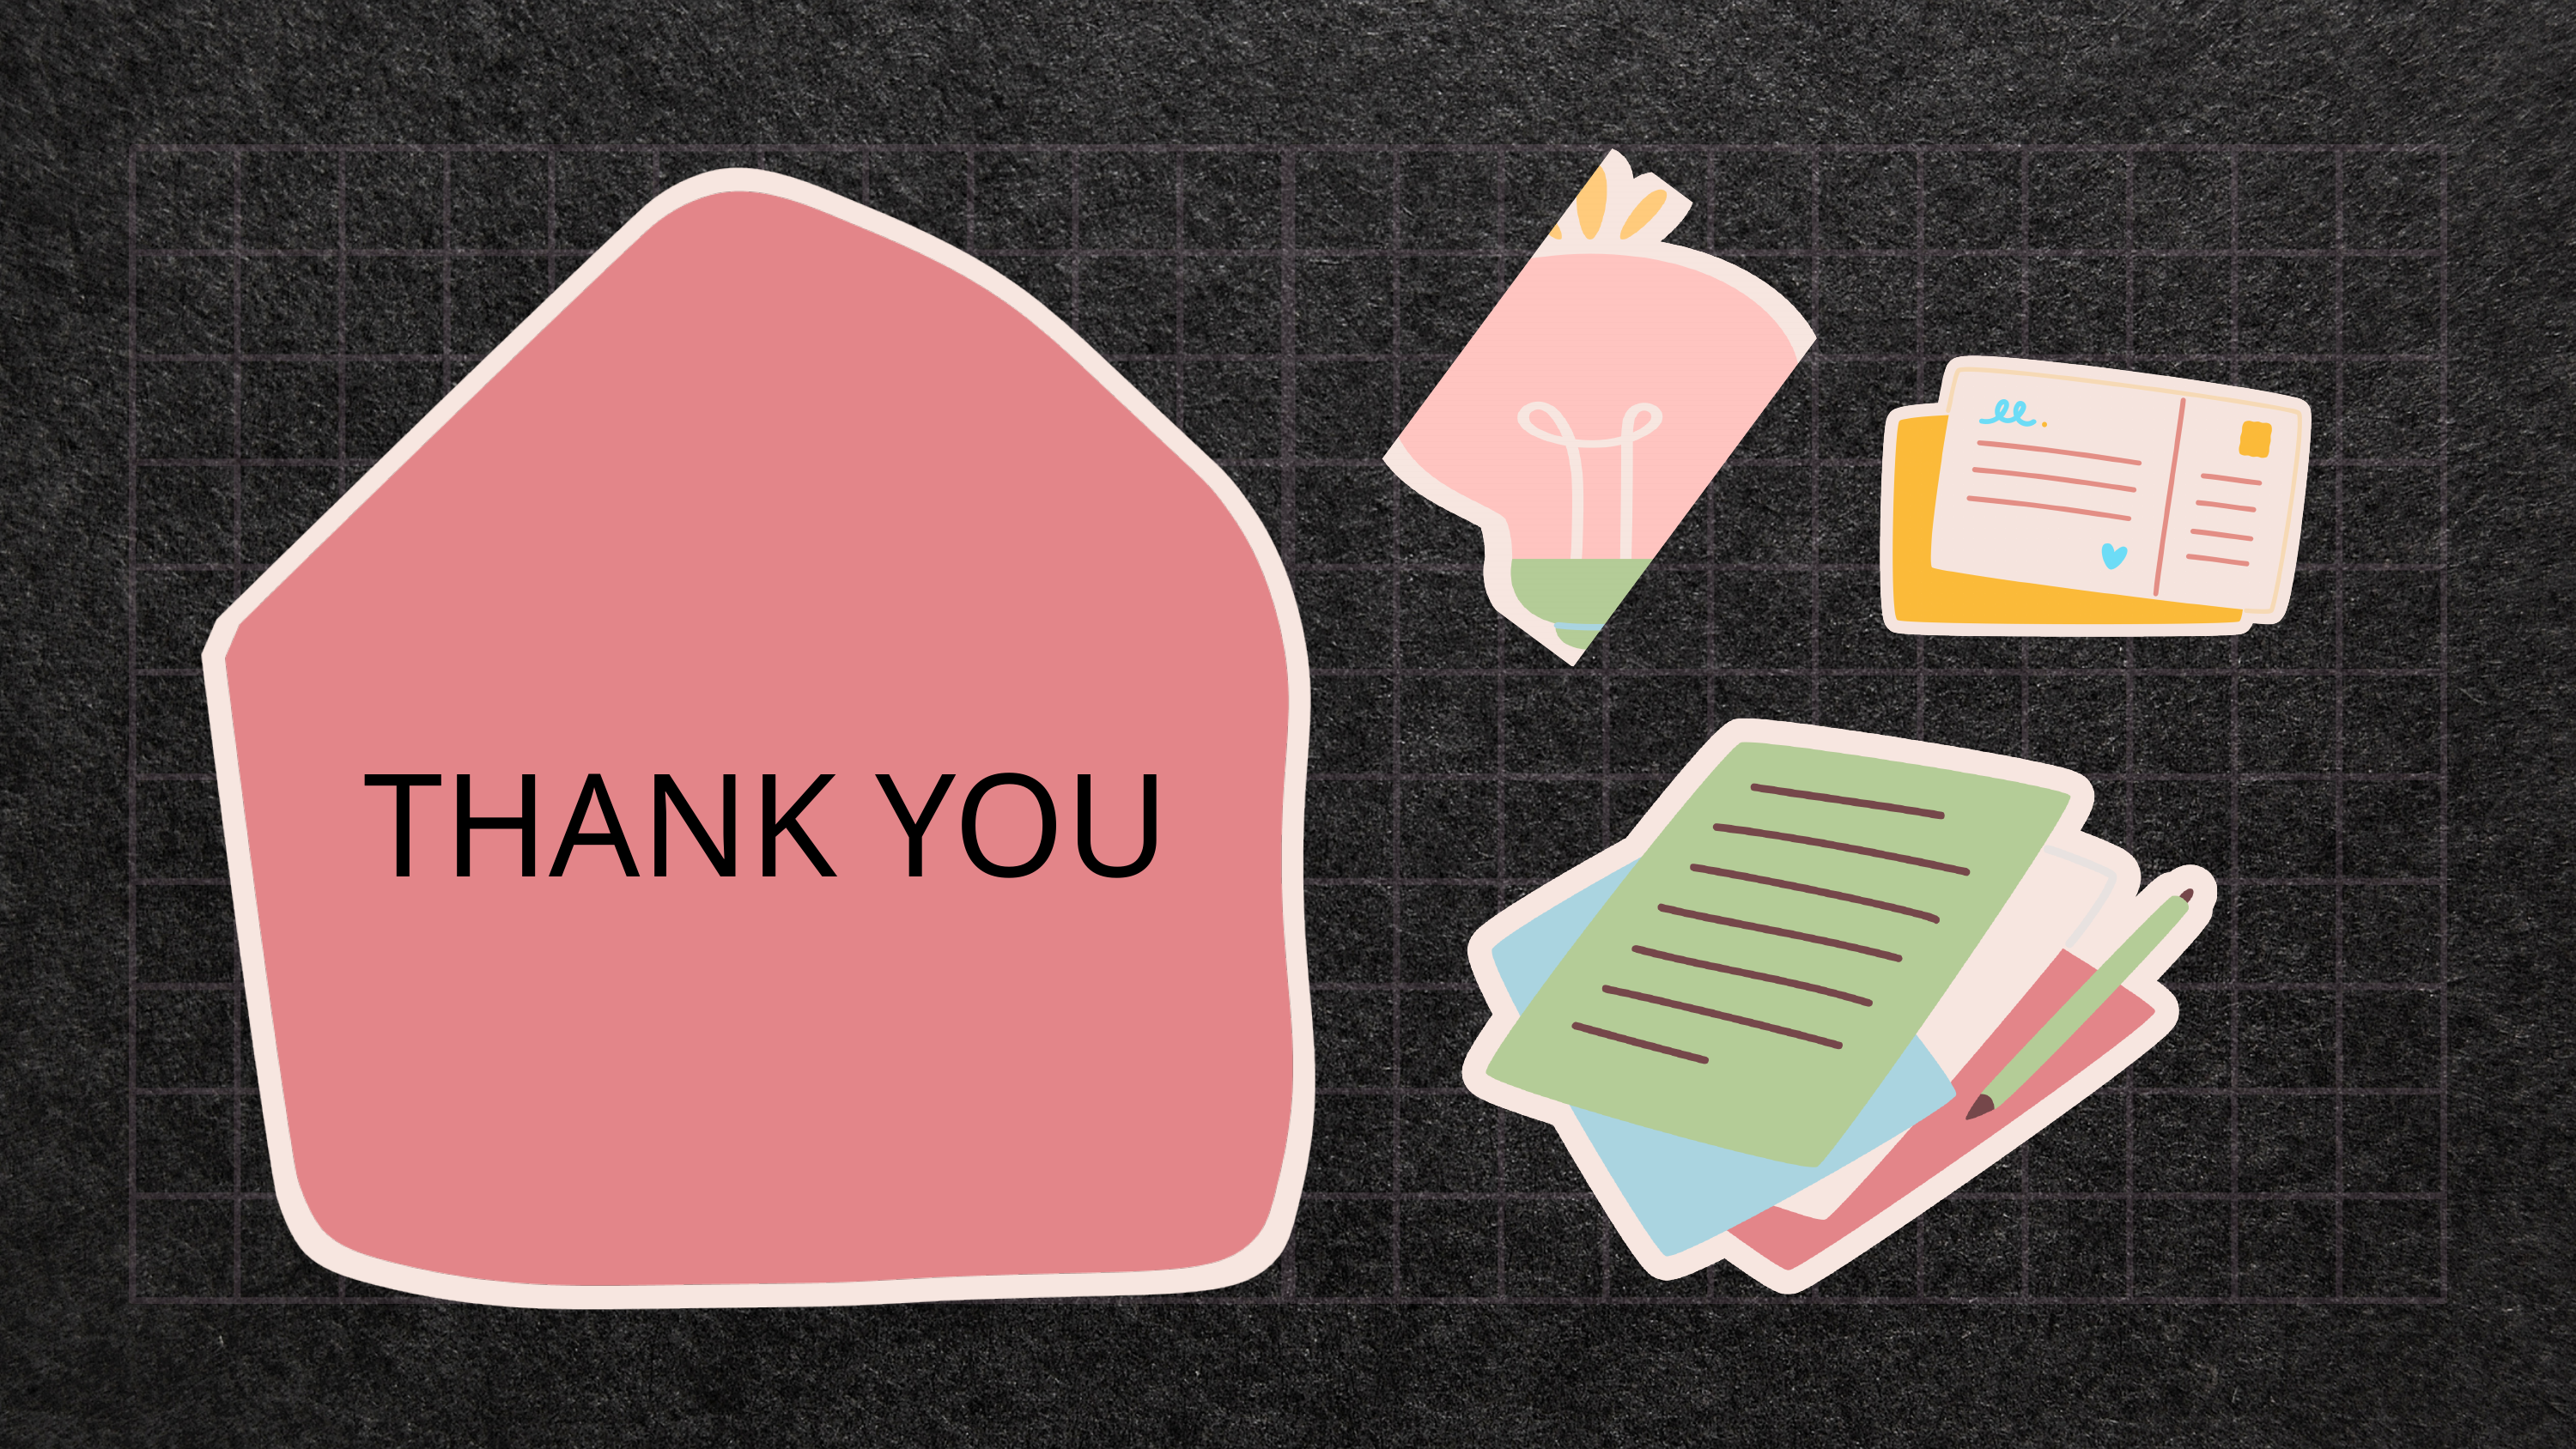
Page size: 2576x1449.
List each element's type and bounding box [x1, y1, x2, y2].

picture [0, 0, 2576, 1449]
text_box [128, 144, 2448, 1304]
